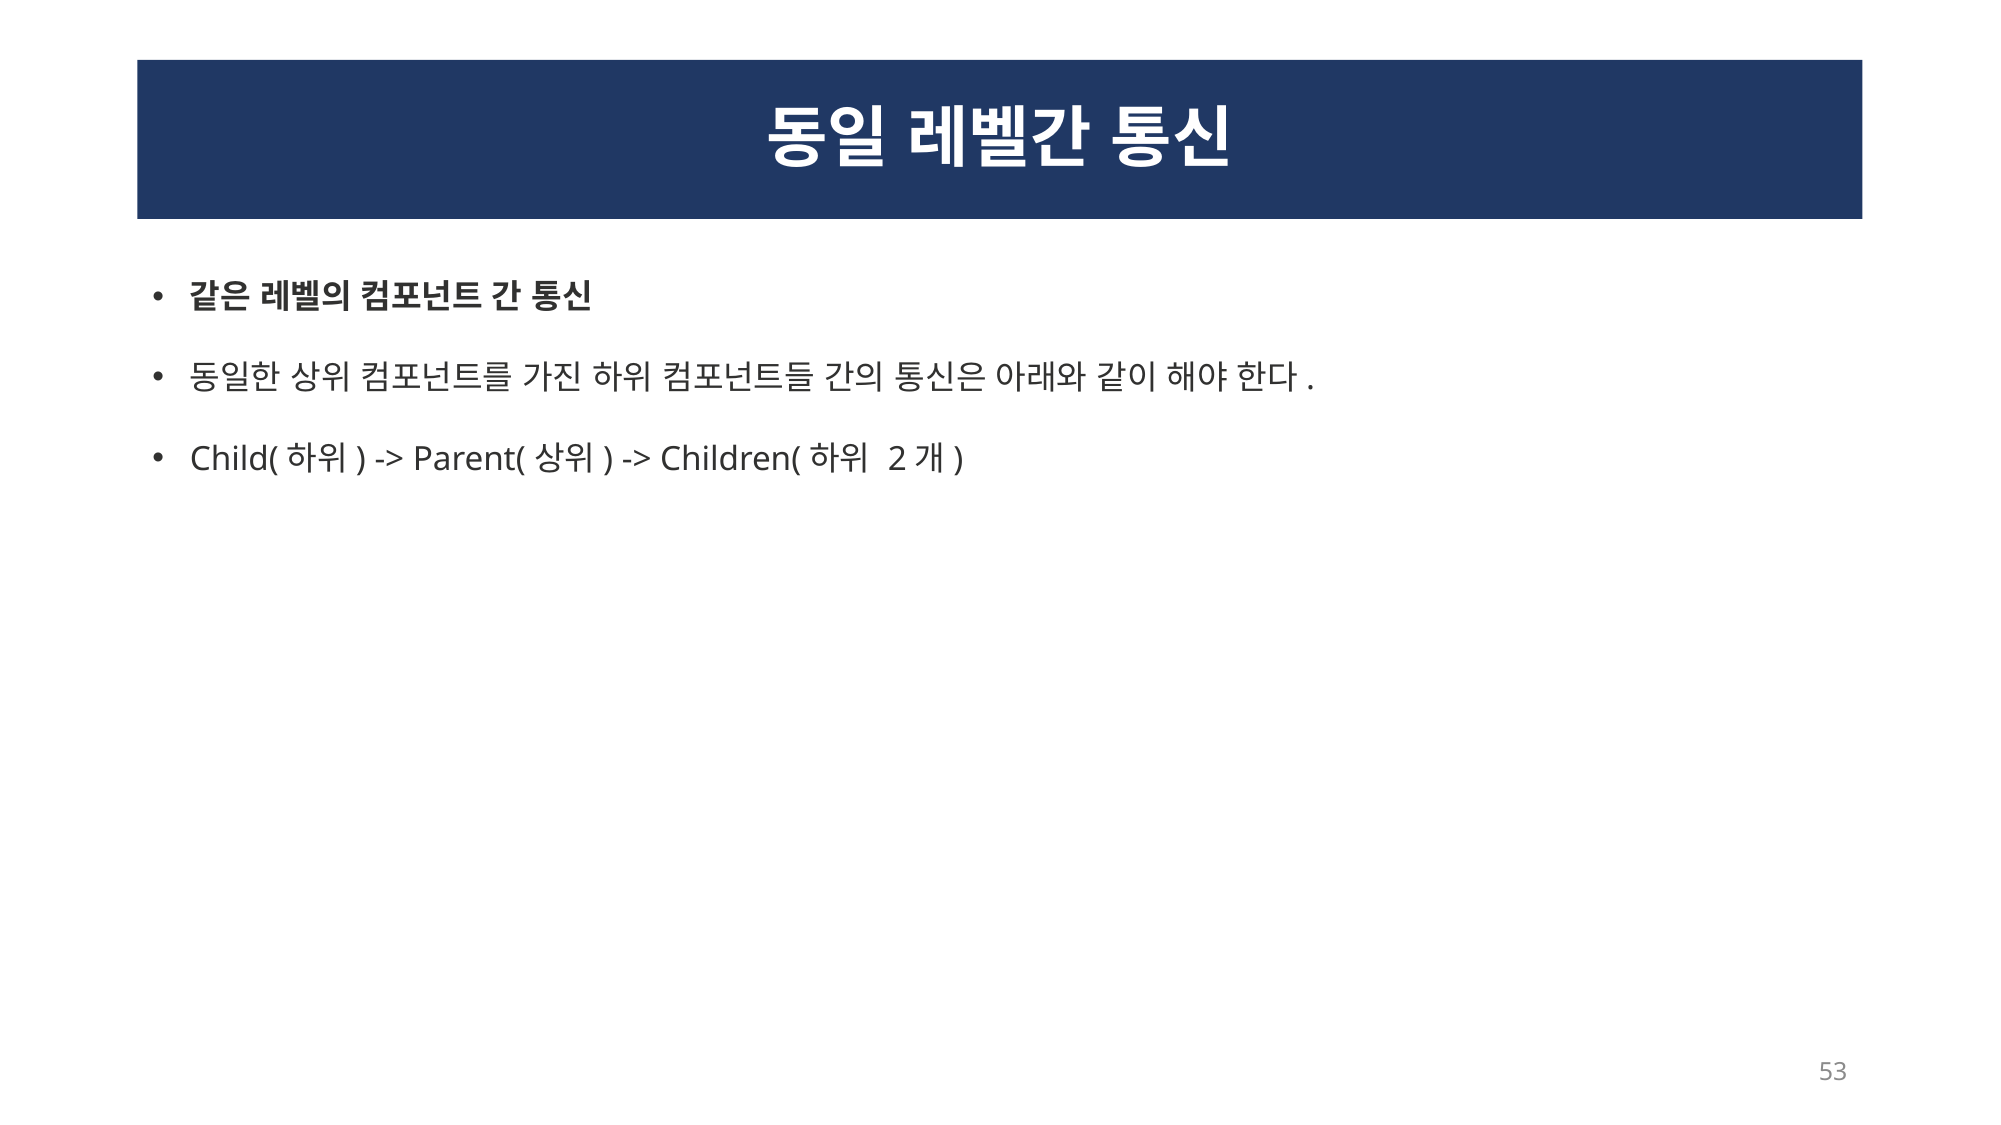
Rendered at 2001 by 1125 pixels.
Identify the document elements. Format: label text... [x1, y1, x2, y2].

title 동일 레벨간 통신 [137, 59, 1863, 219]
list 같은 레벨의 컴포넌트 간 통신 동일한 상위 컴포넌트를 가진 하위 컴포넌트들 간의 통신은 아래와 같이 해야 한다. Child(하위) -> Parent(상위) -> Children(하위 2개) [137, 248, 1863, 1014]
slide_number 53 [1412, 1042, 1863, 1103]
